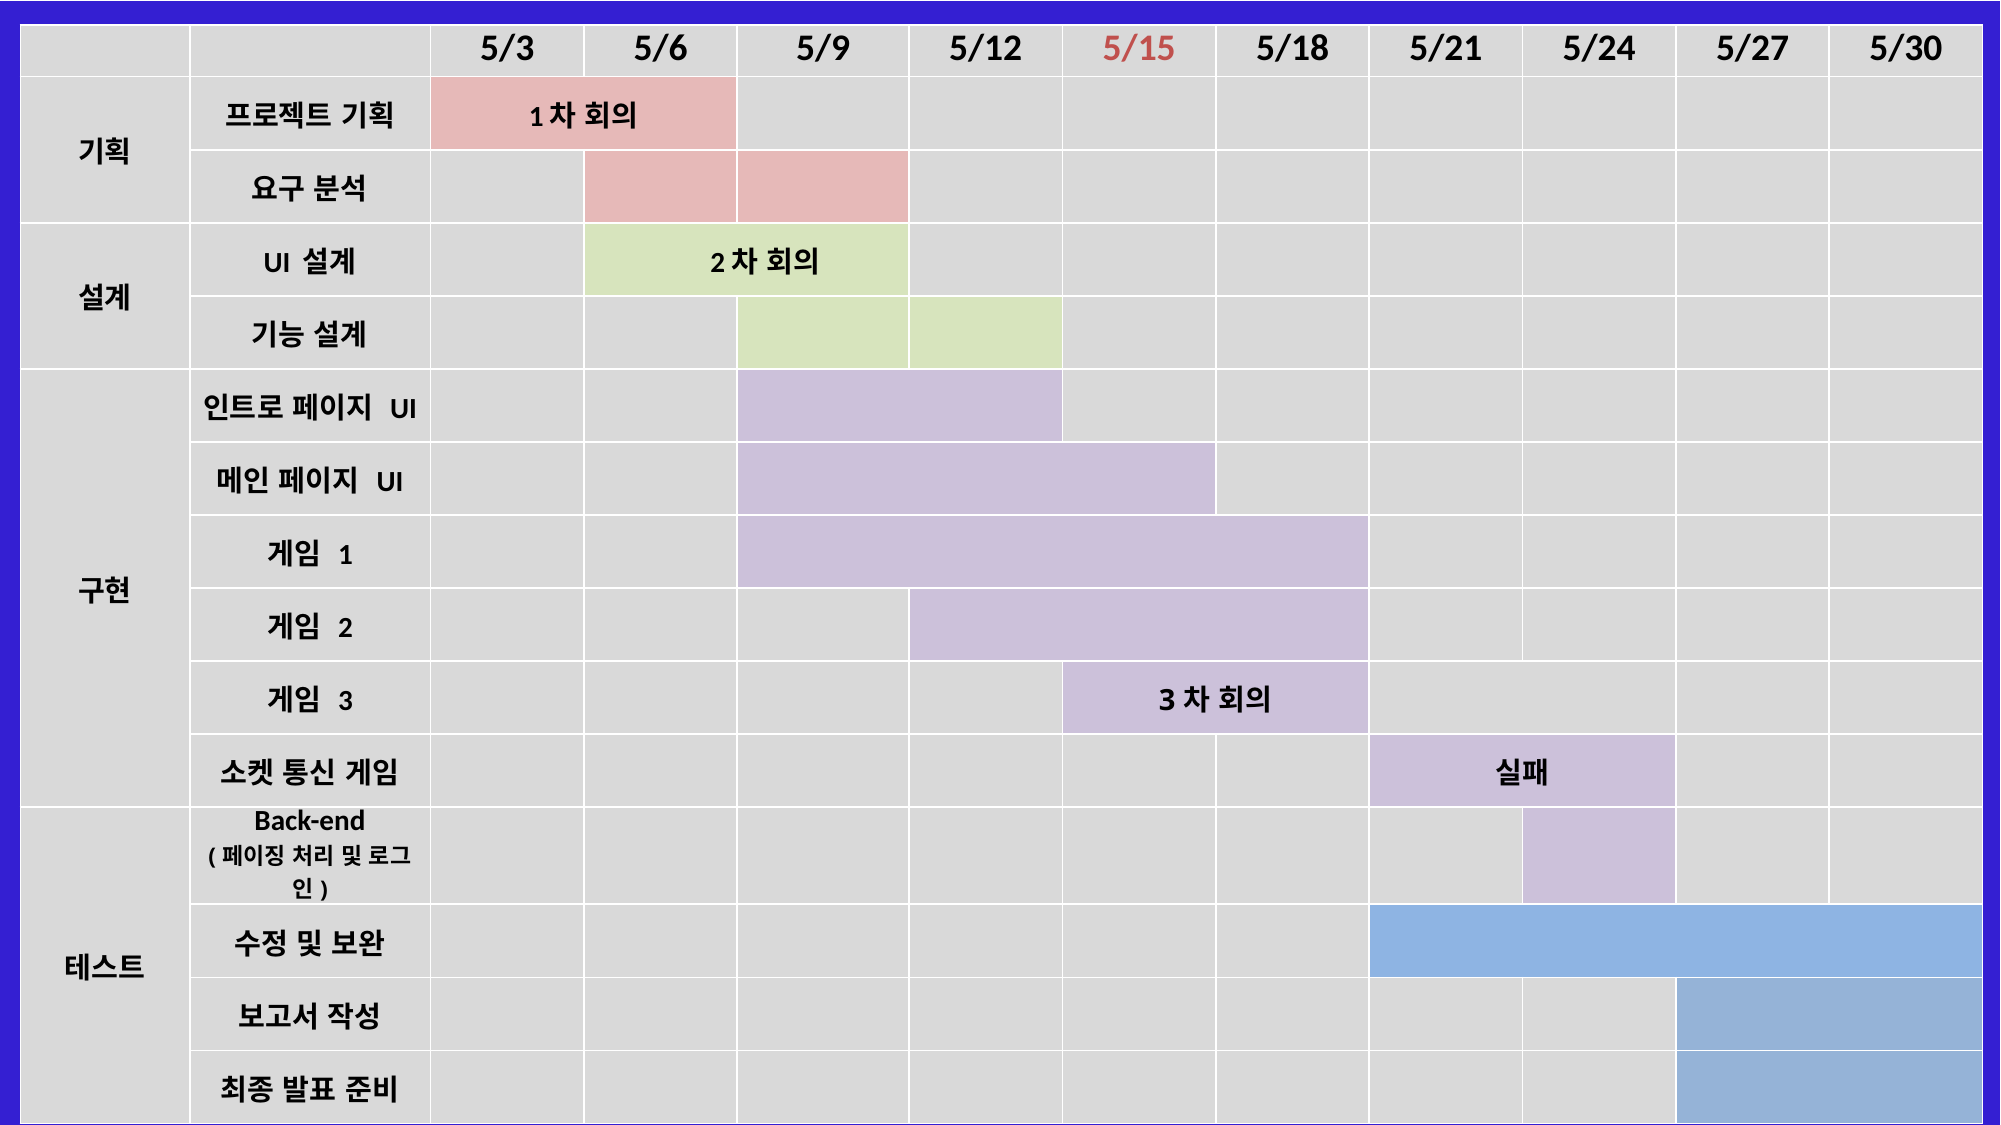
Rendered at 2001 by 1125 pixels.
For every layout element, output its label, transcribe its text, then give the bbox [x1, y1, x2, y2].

table_cell [431, 224, 583, 295]
table_cell 게임 3 [191, 662, 430, 733]
table_cell [585, 589, 736, 660]
table_cell [910, 77, 1062, 149]
table_cell [1523, 77, 1675, 149]
table_cell [1523, 370, 1675, 441]
table_cell [585, 297, 736, 368]
table_cell [585, 905, 736, 977]
table_cell [1217, 1051, 1368, 1123]
table_header 5/18 [1217, 26, 1368, 76]
table_cell [1217, 443, 1368, 514]
table_header 5/3 [431, 26, 583, 76]
table_cell [1370, 662, 1675, 733]
table_cell [1523, 224, 1675, 295]
table_cell UI 설계 [191, 224, 430, 295]
table_cell [1370, 77, 1522, 149]
table_cell 3차 회의 [1063, 662, 1368, 733]
table_cell [1370, 905, 1982, 977]
table_cell [431, 905, 583, 977]
table_header 5/6 [585, 26, 736, 76]
table_cell [1217, 808, 1368, 903]
table_cell [585, 151, 736, 222]
table_cell [1370, 516, 1522, 587]
table_cell [585, 443, 736, 514]
table_cell [1830, 735, 1982, 806]
table_cell [1830, 370, 1982, 441]
table_cell [1523, 151, 1675, 222]
table_cell [1830, 151, 1982, 222]
table_cell [1677, 224, 1828, 295]
table_cell [1677, 151, 1828, 222]
table_cell [1677, 808, 1828, 903]
table_header [191, 26, 430, 76]
table_cell [910, 905, 1062, 977]
table_cell [1217, 370, 1368, 441]
table_cell [1677, 516, 1828, 587]
table_cell [1370, 978, 1522, 1050]
table_cell 실패 [1370, 735, 1675, 806]
table_cell [910, 297, 1062, 368]
table_cell 수정 및 보완 [191, 905, 430, 977]
table_cell [1063, 735, 1215, 806]
table_cell [1370, 224, 1522, 295]
table_cell [738, 443, 1215, 514]
table_header 5/24 [1523, 26, 1675, 76]
table_cell [738, 77, 908, 149]
table_cell [1677, 77, 1828, 149]
table_cell 소켓 통신 게임 [191, 735, 430, 806]
text_box [0, 1, 2000, 1125]
table_header 5/30 [1830, 26, 1982, 76]
table_cell [910, 978, 1062, 1050]
table_cell [1217, 77, 1368, 149]
table_cell [1677, 1051, 1982, 1123]
table_cell [1677, 735, 1828, 806]
table_cell [1830, 77, 1982, 149]
table_cell [1677, 589, 1828, 660]
table_cell 메인 페이지 UI [191, 443, 430, 514]
table_cell [1523, 297, 1675, 368]
table_cell [738, 905, 908, 977]
table_cell [431, 589, 583, 660]
table_cell [1677, 443, 1828, 514]
table_header [21, 26, 189, 76]
table_cell 1차 회의 [431, 77, 736, 149]
table_cell 게임 2 [191, 589, 430, 660]
table_cell [1217, 151, 1368, 222]
table_header 5/27 [1677, 26, 1828, 76]
table_header 5/21 [1370, 26, 1522, 76]
table_cell [1063, 370, 1215, 441]
table_cell [1217, 905, 1368, 977]
table_cell [1063, 297, 1215, 368]
table_cell 프로젝트 기획 [191, 77, 430, 149]
table_cell [1370, 1051, 1522, 1123]
table_cell [431, 443, 583, 514]
table_cell Back-end (페이징 처리 및 로그인) [191, 808, 430, 903]
table_cell [1830, 516, 1982, 587]
table_cell [1830, 443, 1982, 514]
table_cell [1370, 151, 1522, 222]
table_cell [1217, 978, 1368, 1050]
table_cell [1063, 808, 1215, 903]
table_cell [738, 1051, 908, 1123]
table_cell [1063, 151, 1215, 222]
table_cell [431, 978, 583, 1050]
table_cell [431, 297, 583, 368]
table_cell [585, 370, 736, 441]
table_cell [1063, 77, 1215, 149]
table_cell [1370, 589, 1522, 660]
table_header 5/9 [738, 26, 908, 76]
table_cell [738, 735, 908, 806]
table_cell [738, 978, 908, 1050]
table_header 5/12 [910, 26, 1062, 76]
table_cell [738, 808, 908, 903]
table_cell [1370, 808, 1522, 903]
table_cell [738, 151, 908, 222]
table_cell [431, 151, 583, 222]
table_cell [1830, 224, 1982, 295]
table_cell [585, 1051, 736, 1123]
table_cell [1523, 1051, 1675, 1123]
table_cell [1677, 978, 1982, 1050]
table_cell [1063, 224, 1215, 295]
table_cell [431, 1051, 583, 1123]
table_cell [1523, 443, 1675, 514]
table_cell [431, 662, 583, 733]
table_cell 기획 [21, 77, 189, 222]
table_cell [910, 589, 1368, 660]
table_cell [1370, 297, 1522, 368]
table_cell [585, 808, 736, 903]
table_cell [738, 589, 908, 660]
table_cell [1523, 589, 1675, 660]
table_cell [1830, 589, 1982, 660]
table_cell [1523, 978, 1675, 1050]
table_cell [1063, 905, 1215, 977]
table_cell [431, 808, 583, 903]
table_cell 요구 분석 [191, 151, 430, 222]
table_cell [431, 735, 583, 806]
table_cell 테스트 [21, 808, 189, 1123]
table_cell 구현 [21, 370, 189, 806]
table_cell [738, 370, 1062, 441]
table_cell 보고서 작성 [191, 978, 430, 1050]
table_cell 게임 1 [191, 516, 430, 587]
table_cell [910, 662, 1062, 733]
table_cell [1830, 297, 1982, 368]
table_cell [585, 978, 736, 1050]
table_cell [431, 370, 583, 441]
table_cell [585, 516, 736, 587]
table_cell 최종 발표 준비 [191, 1051, 430, 1123]
table_cell [1217, 297, 1368, 368]
table_cell [1063, 1051, 1215, 1123]
table_cell 기능 설계 [191, 297, 430, 368]
table_cell 설계 [21, 224, 189, 368]
table_cell [1677, 662, 1828, 733]
table_cell [910, 151, 1062, 222]
table_cell 2차 회의 [585, 224, 908, 295]
table_cell [1370, 370, 1522, 441]
table_cell [1217, 735, 1368, 806]
table_cell [738, 516, 1368, 587]
table_cell [1217, 224, 1368, 295]
table_cell [738, 297, 908, 368]
table_header 5/15 [1063, 26, 1215, 76]
table_cell [585, 662, 736, 733]
table_cell 인트로 페이지 UI [191, 370, 430, 441]
table_cell [1830, 808, 1982, 903]
table_cell [1370, 443, 1522, 514]
table_cell [1063, 978, 1215, 1050]
table_cell [910, 224, 1062, 295]
table_cell [910, 808, 1062, 903]
table_cell [431, 516, 583, 587]
table_cell [738, 662, 908, 733]
table_cell [1523, 808, 1675, 903]
table_cell [910, 1051, 1062, 1123]
table_cell [1523, 516, 1675, 587]
table_cell [1677, 297, 1828, 368]
table_cell [1830, 662, 1982, 733]
table_cell [910, 735, 1062, 806]
table_cell [585, 735, 736, 806]
table_cell [1677, 370, 1828, 441]
